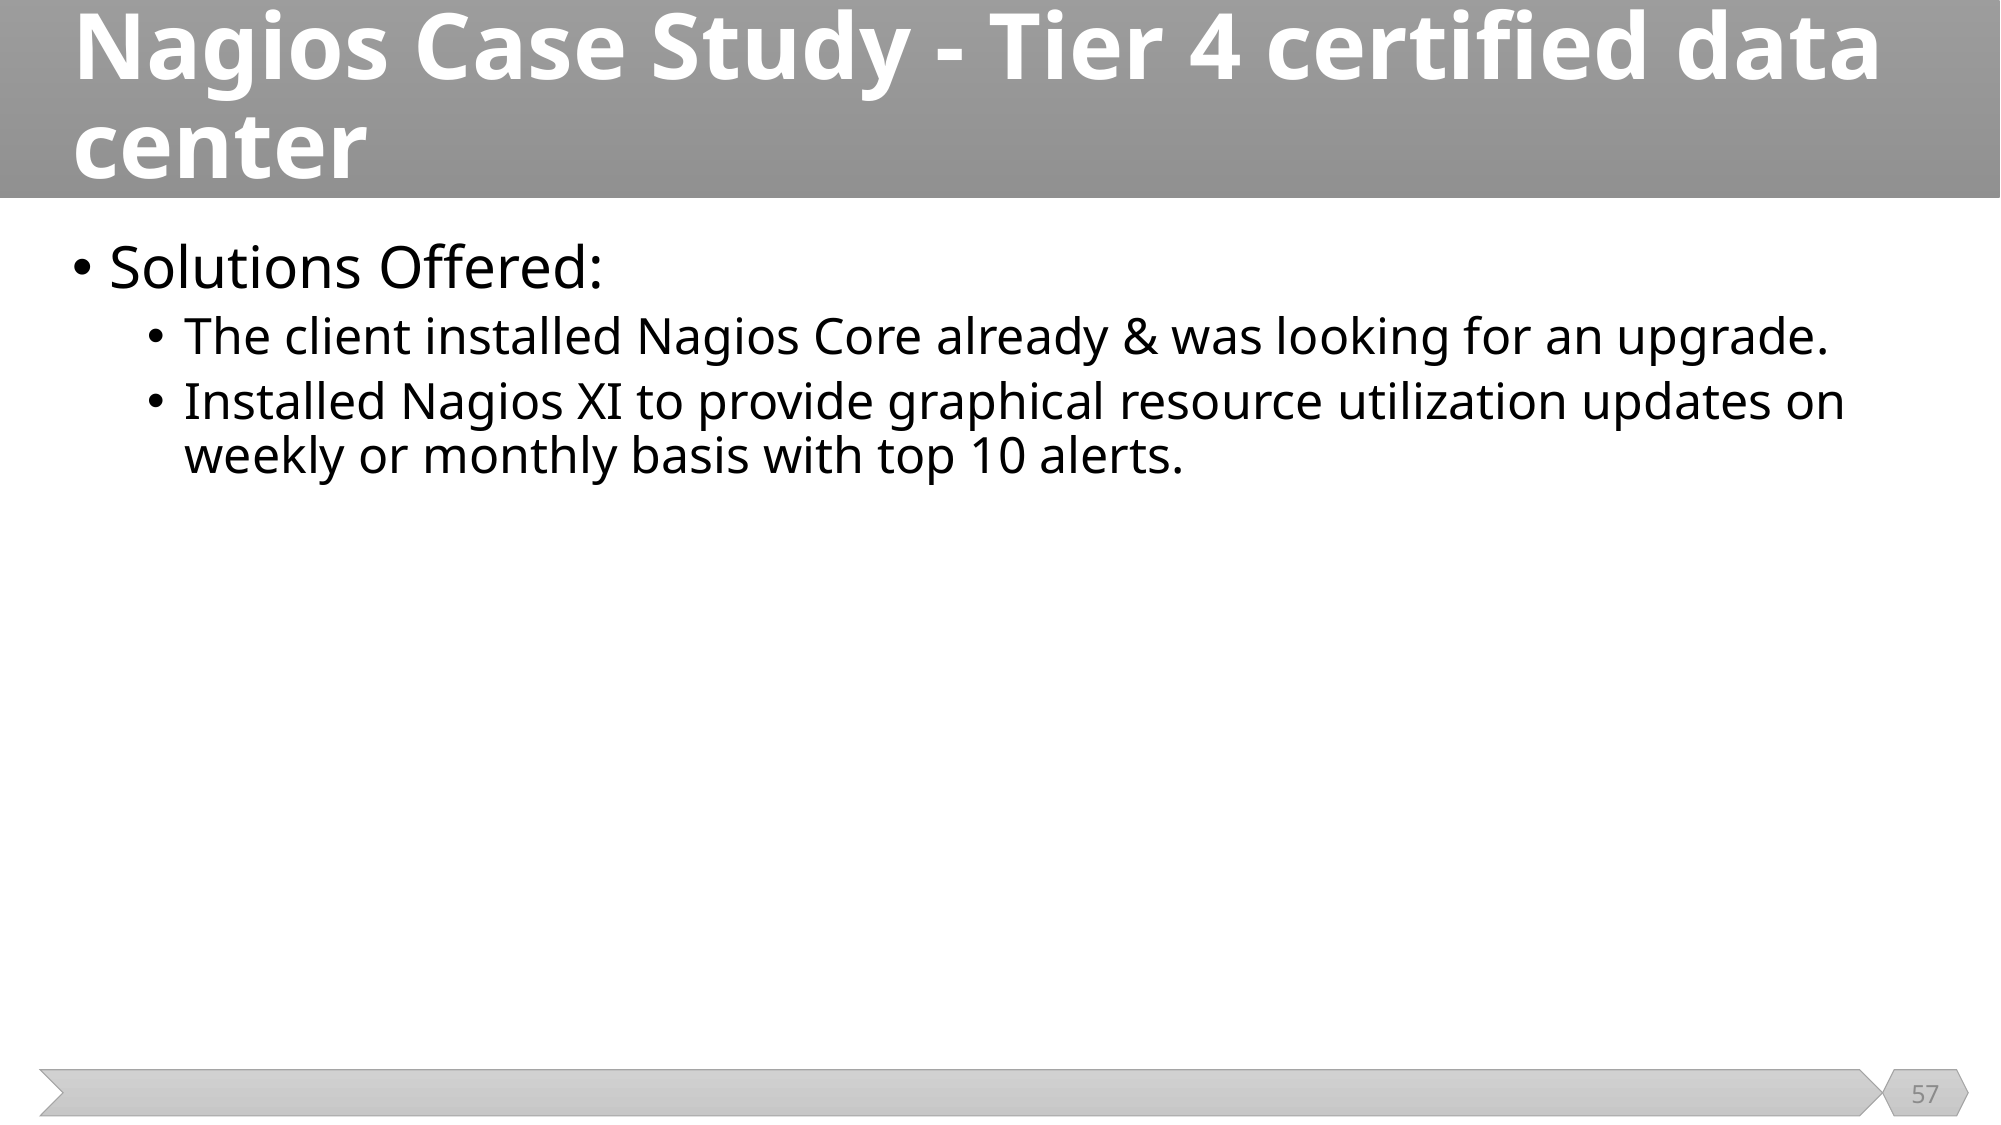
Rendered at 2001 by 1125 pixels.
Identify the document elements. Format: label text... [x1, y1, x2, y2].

title Nagios Case Study - Tier 4 certified data center [56, 0, 1969, 199]
slide_number 57 [1882, 1065, 1969, 1125]
list Solutions Offered: The client installed Nagios Core already & was looking for an upgrade. Installed Nagios XI to provide graphical resource utilization updates on weekly or monthly basis with top 10 alerts. [56, 230, 1969, 1010]
